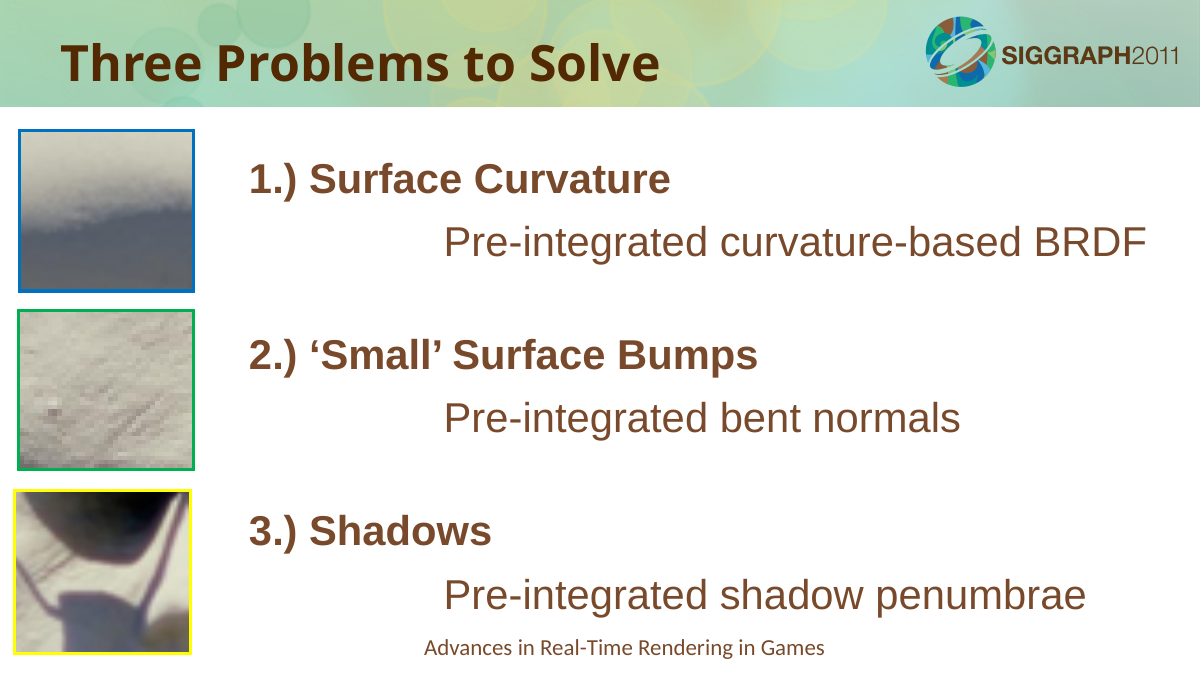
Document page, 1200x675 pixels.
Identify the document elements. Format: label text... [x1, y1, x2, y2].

list 1.) Surface Curvature Pre-integrated curvature-based BRDF 2.) ‘Small’ Surface Bumps Pre-integrated bent normals 3.) Shadows Pre-integrated shadow penumbrae [236, 140, 1200, 644]
picture [15, 491, 190, 652]
picture [0, 0, 1200, 107]
picture [20, 311, 193, 468]
text_box Three Problems to Solve [48, 24, 1090, 97]
picture [20, 132, 193, 290]
